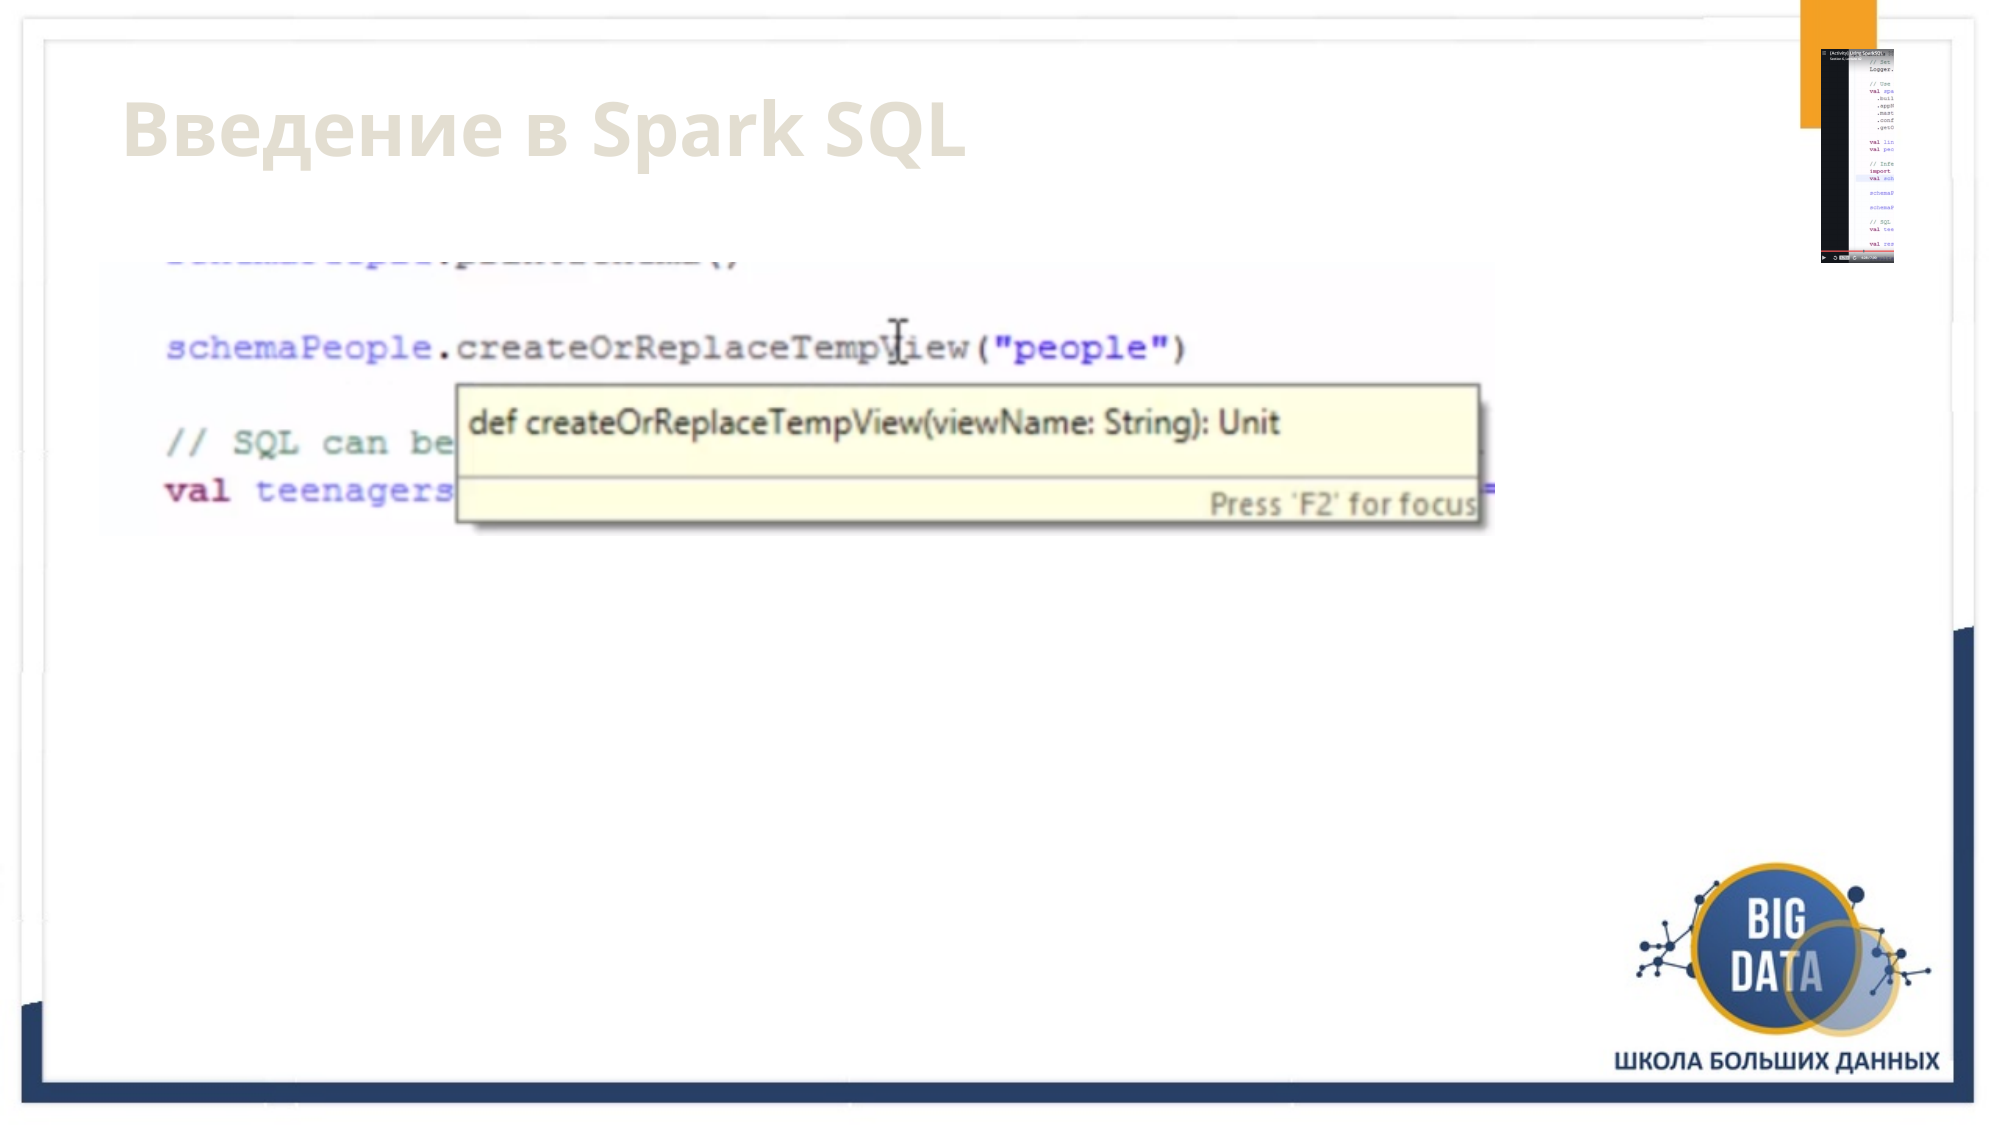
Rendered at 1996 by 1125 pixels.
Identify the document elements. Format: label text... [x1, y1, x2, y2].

picture [0, 0, 1996, 1125]
title Введение в Spark SQL [105, 74, 1645, 304]
